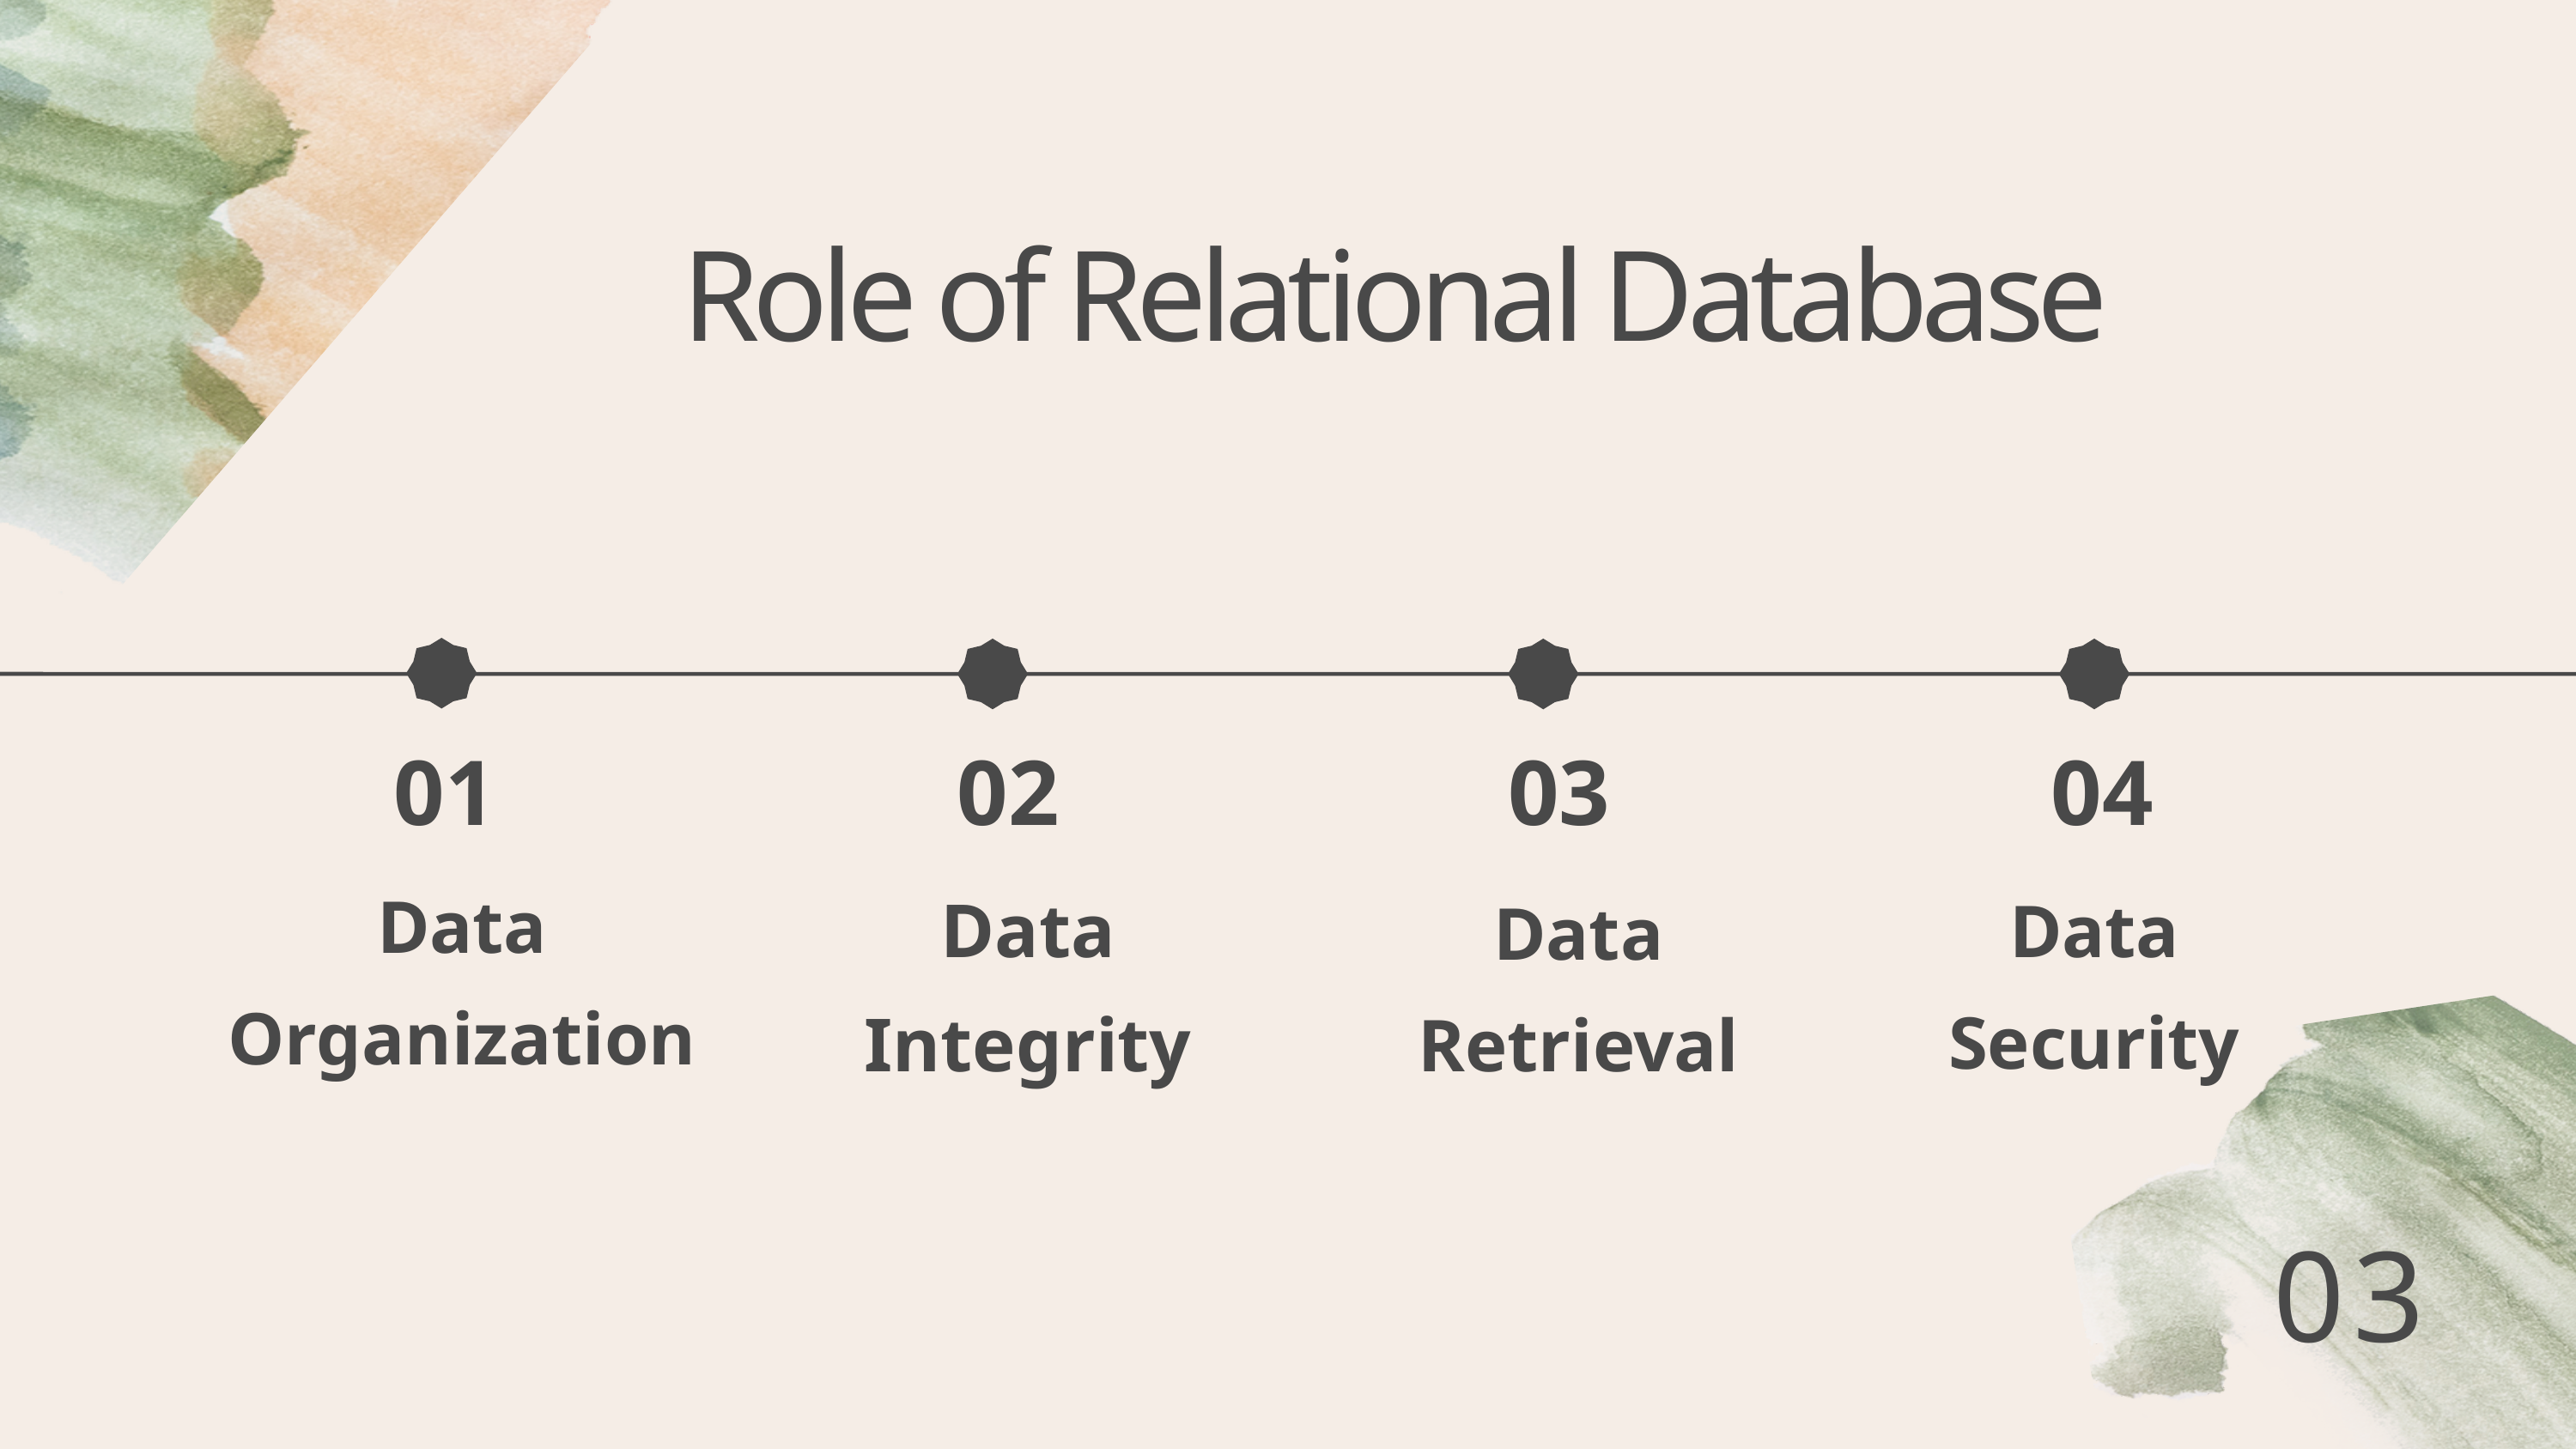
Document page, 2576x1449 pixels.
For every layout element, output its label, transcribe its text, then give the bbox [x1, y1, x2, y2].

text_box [957, 638, 1029, 710]
text_box 04 [2050, 751, 2361, 844]
text_box Data Organization [210, 856, 714, 1080]
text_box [405, 637, 477, 709]
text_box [1507, 638, 1579, 710]
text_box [2058, 638, 2130, 710]
text_box 03 [2215, 1238, 2483, 1368]
text_box Data Retrieval [1410, 862, 1747, 1086]
text_box Role of Relational Database [429, 204, 2361, 367]
text_box [0, 0, 629, 641]
text_box 01 [393, 751, 704, 844]
text_box 02 [957, 751, 1267, 844]
text_box Data Integrity [861, 858, 1195, 1087]
text_box Data Security [1908, 860, 2281, 1083]
text_box 03 [1508, 751, 1818, 844]
text_box [2047, 983, 2576, 1449]
